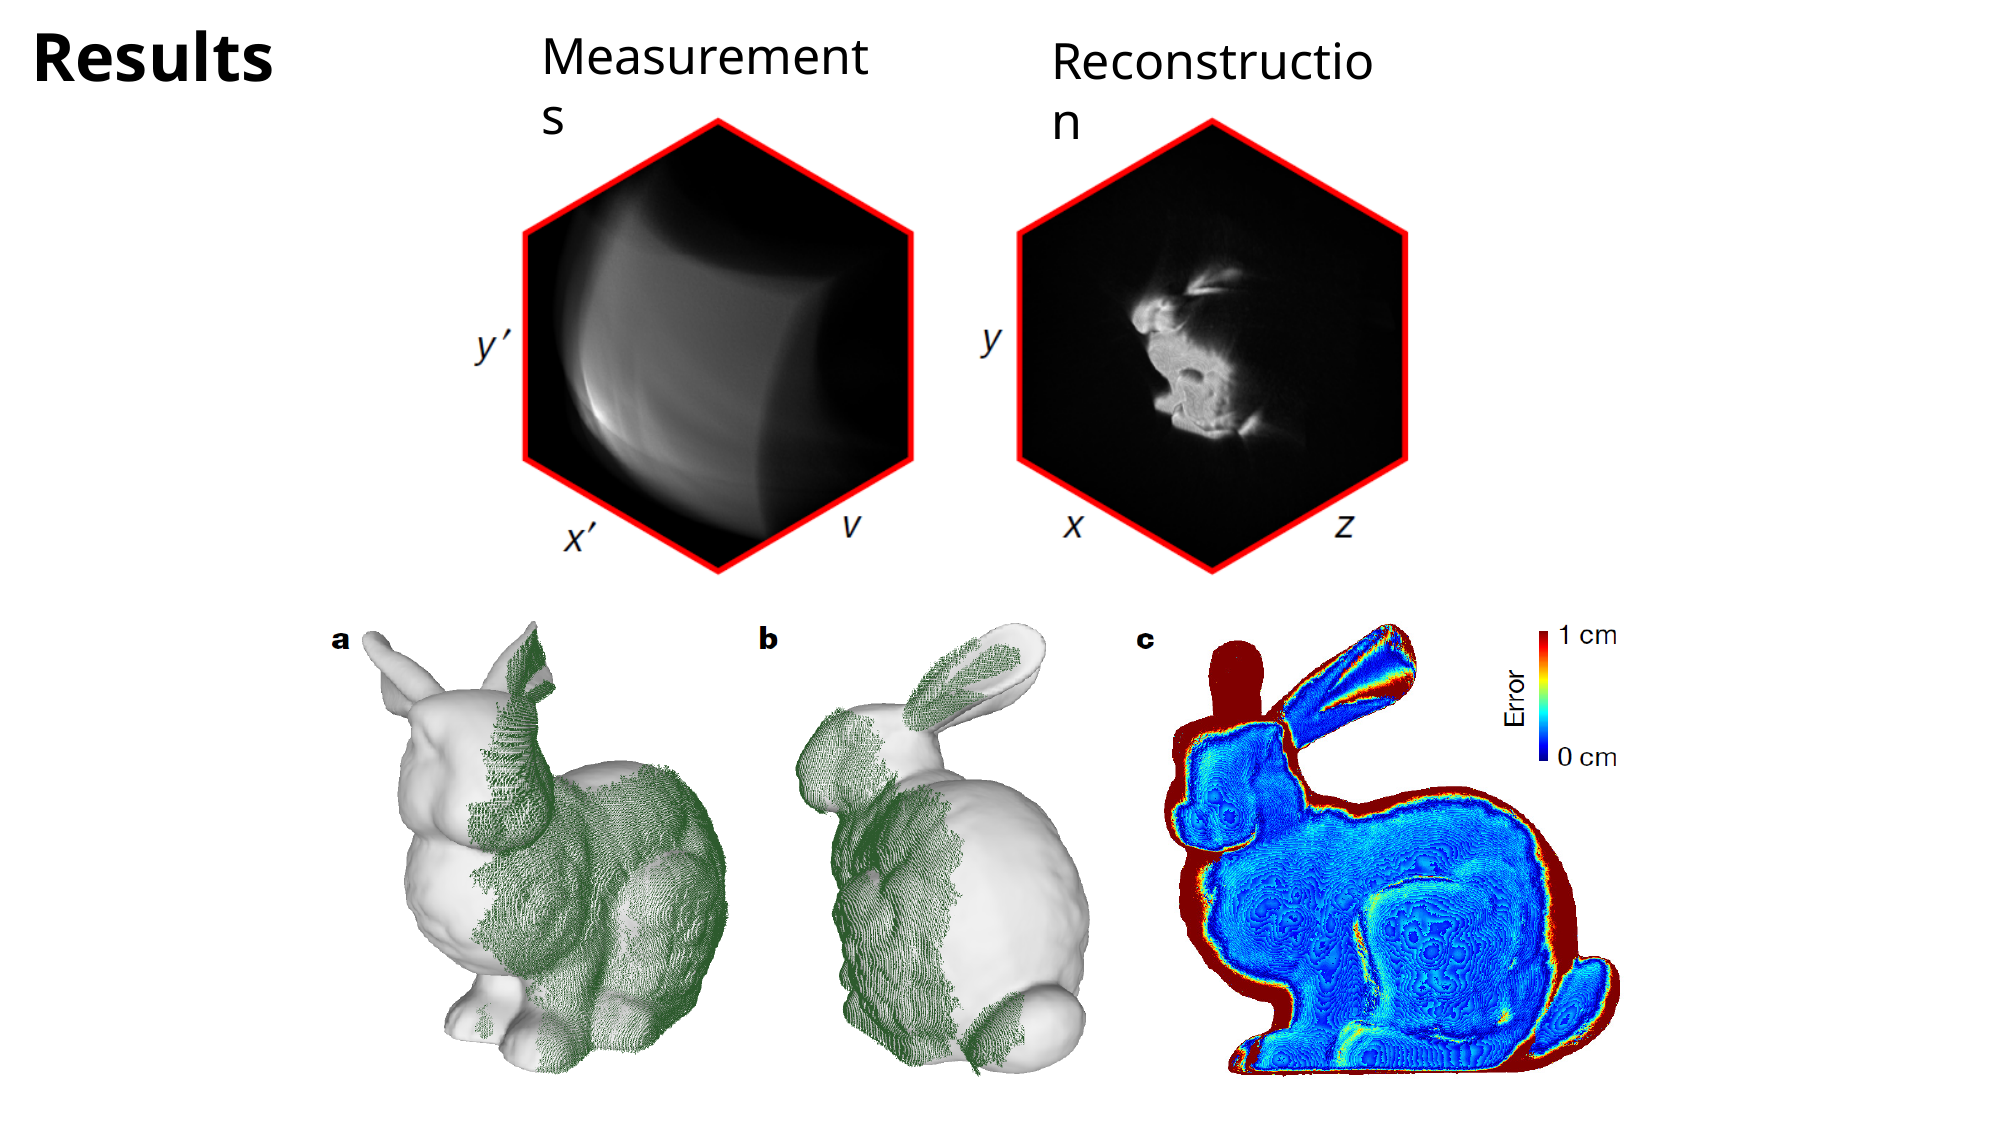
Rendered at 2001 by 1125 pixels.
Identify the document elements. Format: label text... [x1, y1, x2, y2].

text_box Results [16, 7, 877, 103]
text_box Reconstruction [1036, 21, 1416, 102]
picture [320, 102, 1648, 1099]
text_box Measurements [526, 17, 906, 102]
